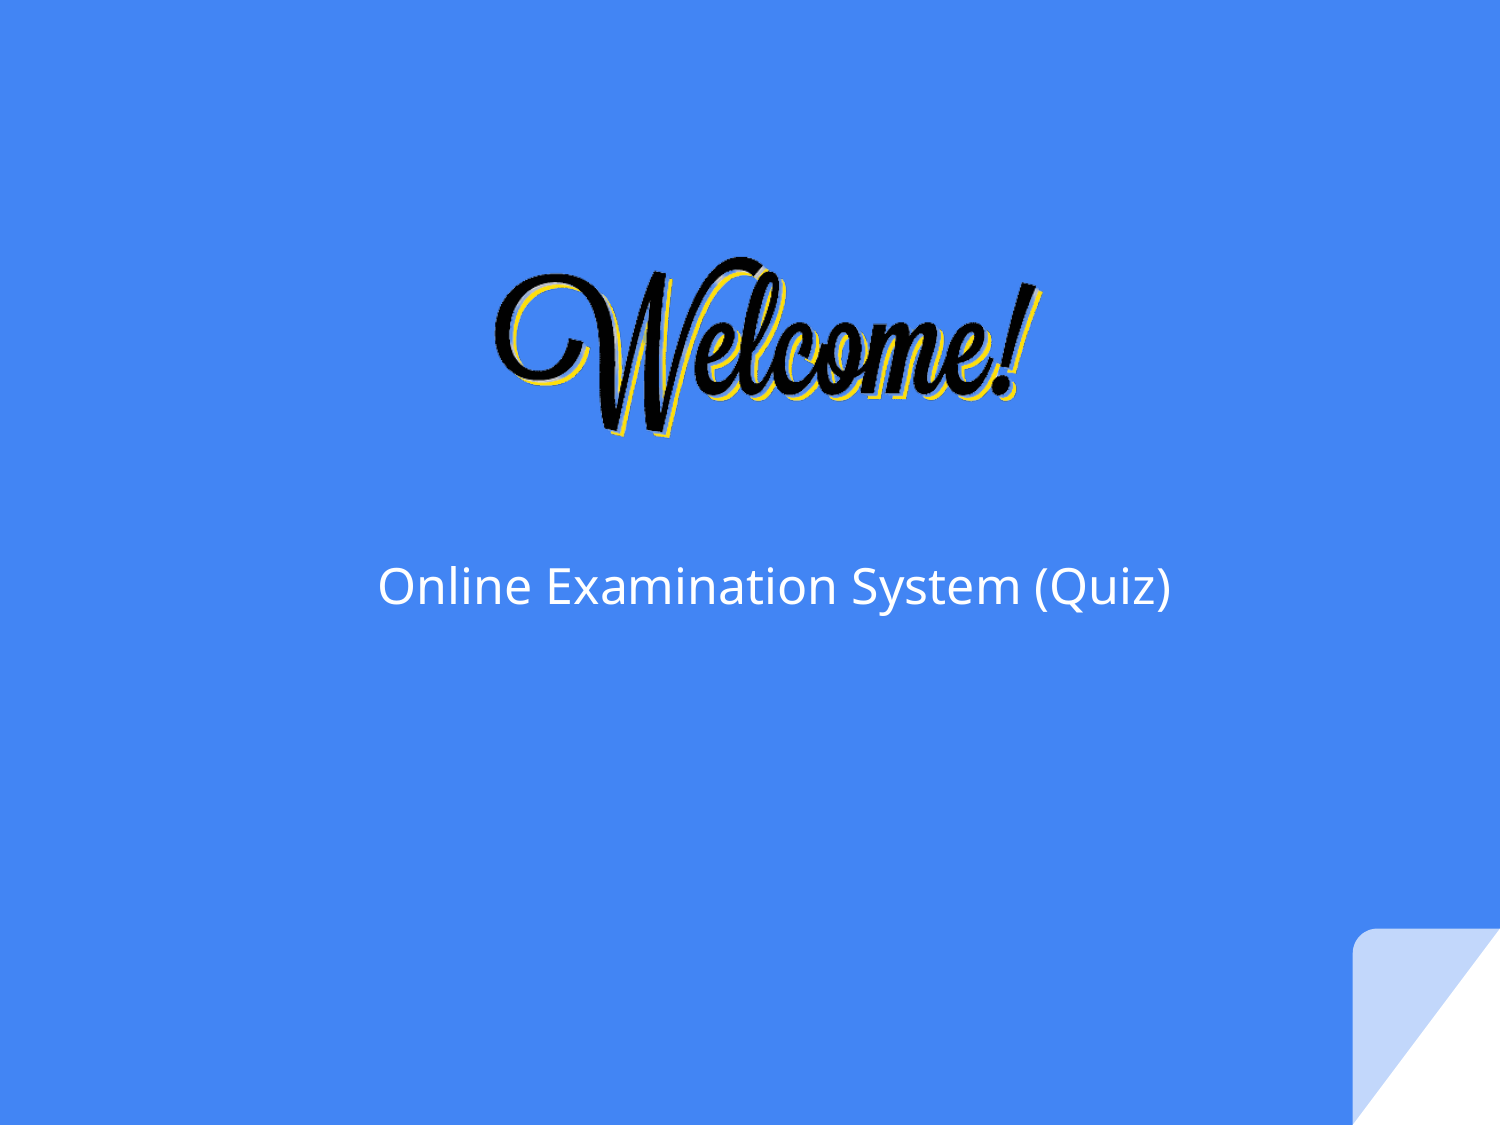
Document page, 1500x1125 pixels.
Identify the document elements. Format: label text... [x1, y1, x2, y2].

picture [249, 210, 1280, 516]
text_box [225, 437, 1394, 620]
title Online Examination System (Quiz) [337, 525, 1225, 630]
